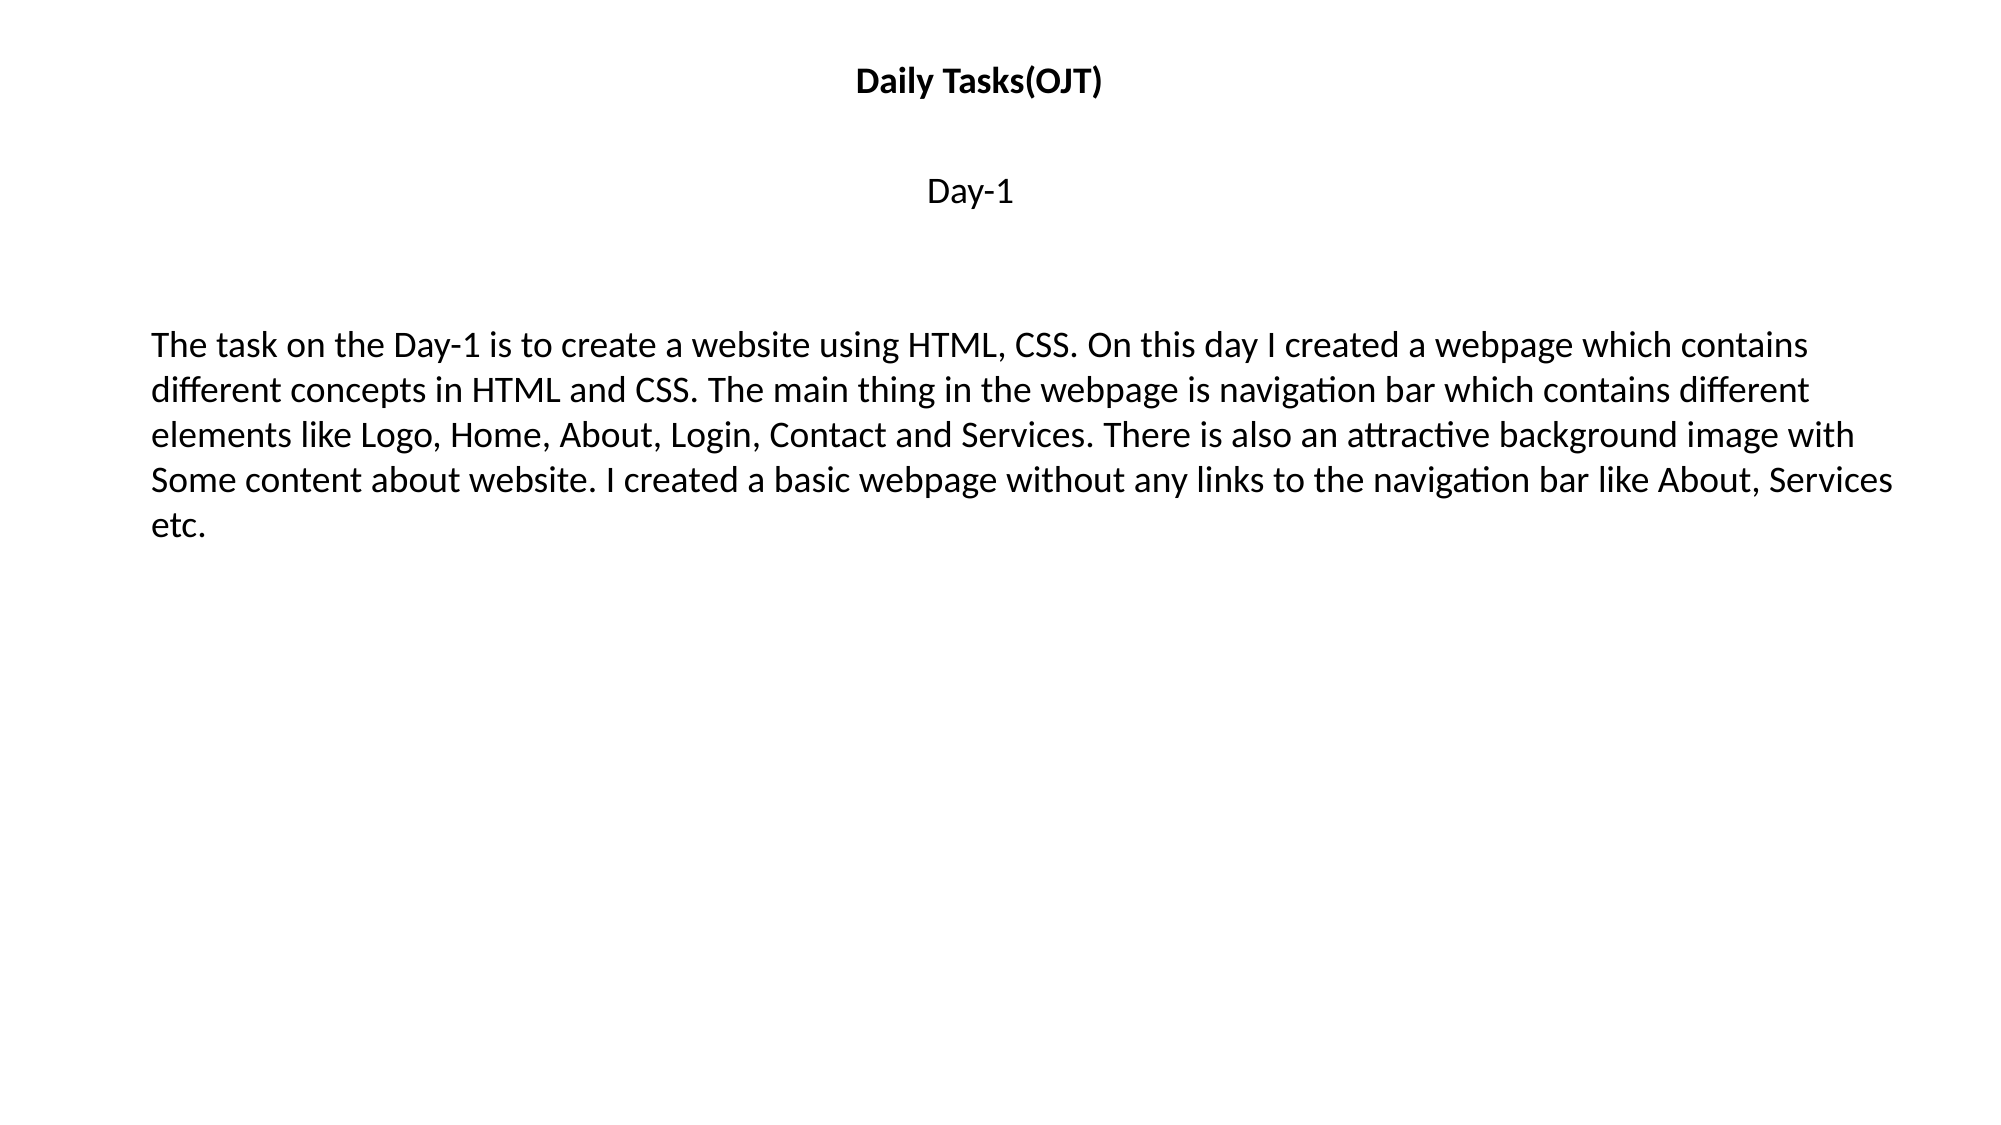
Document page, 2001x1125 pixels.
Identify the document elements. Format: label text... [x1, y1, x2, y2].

text_box The task on the Day-1 is to create a website using HTML, CSS. On this day I created a webpage which contains different concepts in HTML and CSS. The main thing in the webpage is navigation bar which contains different elements like Logo, Home, About, Login, Contact and Services. There is also an attractive background image with Some content about website. I created a basic webpage without any links to the navigation bar like About, Services etc. [136, 312, 1942, 597]
text_box Daily Tasks(OJT) [464, 49, 1495, 109]
text_box Day-1 [912, 158, 1191, 218]
